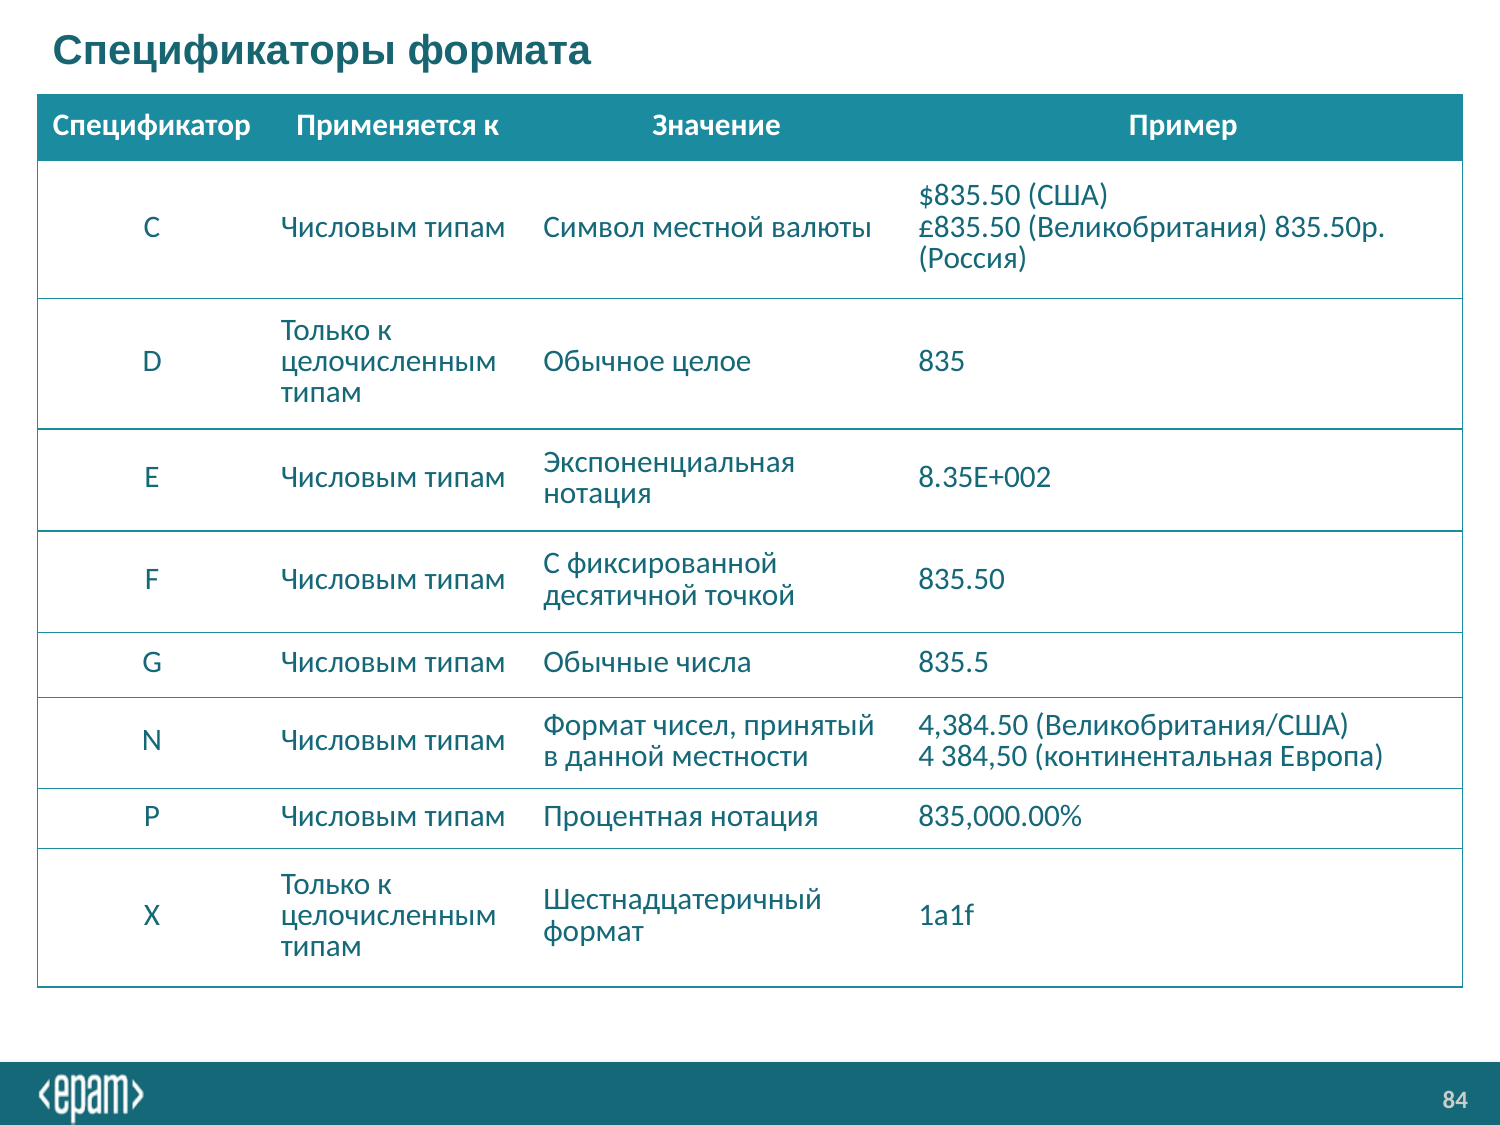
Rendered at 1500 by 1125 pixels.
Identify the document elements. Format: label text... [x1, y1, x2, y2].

table_cell Числовым типам [267, 789, 529, 848]
table_cell C [38, 161, 267, 298]
title Спецификаторы формата [0, 0, 1500, 95]
table_cell X [38, 849, 267, 986]
table_cell Экспоненциальная нотация [529, 430, 904, 530]
table_cell $835.50 (США) £835.50 (Великобритания) 835.50р.(Россия) [904, 161, 1462, 298]
table_cell P [38, 789, 267, 848]
table_cell G [38, 633, 267, 697]
table_cell 1a1f [904, 849, 1462, 986]
table_cell Обычное целое [529, 299, 904, 428]
table_cell D [38, 299, 267, 428]
table_cell N [38, 698, 267, 788]
table_cell E [38, 430, 267, 530]
table_cell 835 [904, 299, 1462, 428]
table_cell Числовым типам [267, 532, 529, 632]
table_cell Процентная нотация [529, 789, 904, 848]
table_cell Числовым типам [267, 698, 529, 788]
table_cell Только к целочисленным типам [267, 299, 529, 428]
table_cell 8.35Е+002 [904, 430, 1462, 530]
table_cell Только к целочисленным типам [267, 849, 529, 986]
table_header Применяется к [267, 96, 529, 159]
table_cell Формат чисел, принятый в данной местности [529, 698, 904, 788]
table_header Пример [904, 96, 1462, 159]
table_cell 835,000.00% [904, 789, 1462, 848]
table_cell Символ местной валюты [529, 161, 904, 298]
table_cell Обычные числа [529, 633, 904, 697]
table_cell Числовым типам [267, 161, 529, 298]
table_cell Числовым типам [267, 430, 529, 530]
table_cell С фиксированной десятичной точкой [529, 532, 904, 632]
table_header Значение [529, 96, 904, 159]
table_cell 835.5 [904, 633, 1462, 697]
table_cell 4,384.50 (Великобритания/США) 4 384,50 (континентальная Европа) [904, 698, 1462, 788]
table_cell Числовым типам [267, 633, 529, 697]
table_cell F [38, 532, 267, 632]
table_cell Шестнадцатеричный формат [529, 849, 904, 986]
table_cell 835.50 [904, 532, 1462, 632]
table_header Спецификатор [38, 96, 267, 159]
picture [38, 1074, 144, 1125]
